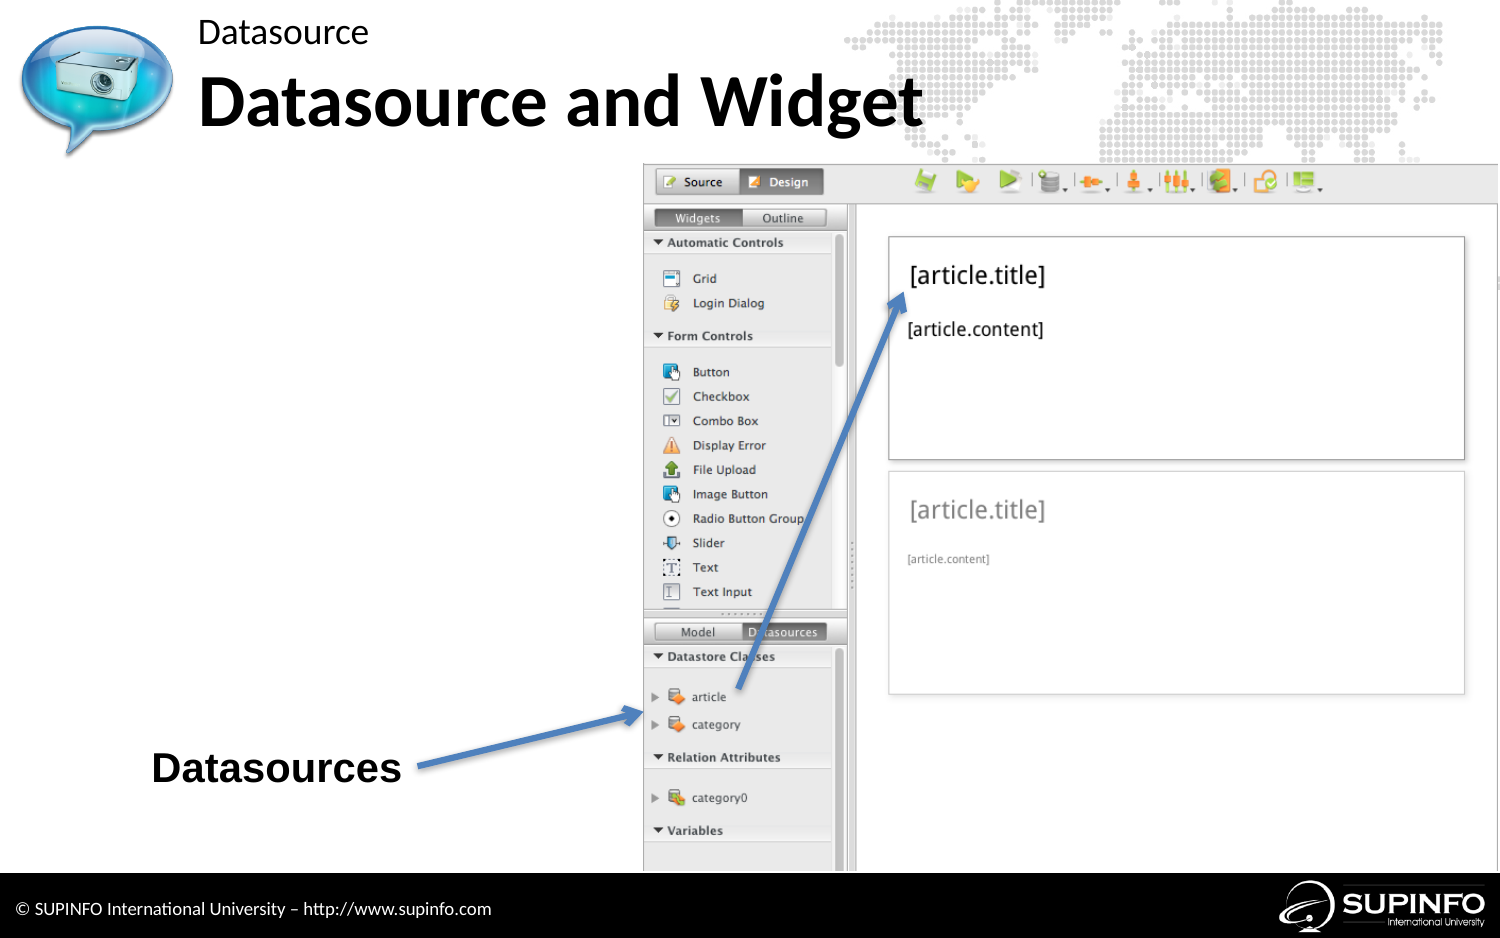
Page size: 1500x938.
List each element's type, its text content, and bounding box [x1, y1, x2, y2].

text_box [418, 711, 644, 767]
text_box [737, 291, 904, 690]
picture [643, 0, 1500, 938]
text_box Datasource [183, 0, 1459, 56]
text_box Datasource and Widget [183, 56, 1459, 138]
picture [17, 19, 179, 162]
text_box Datasources [136, 733, 418, 799]
